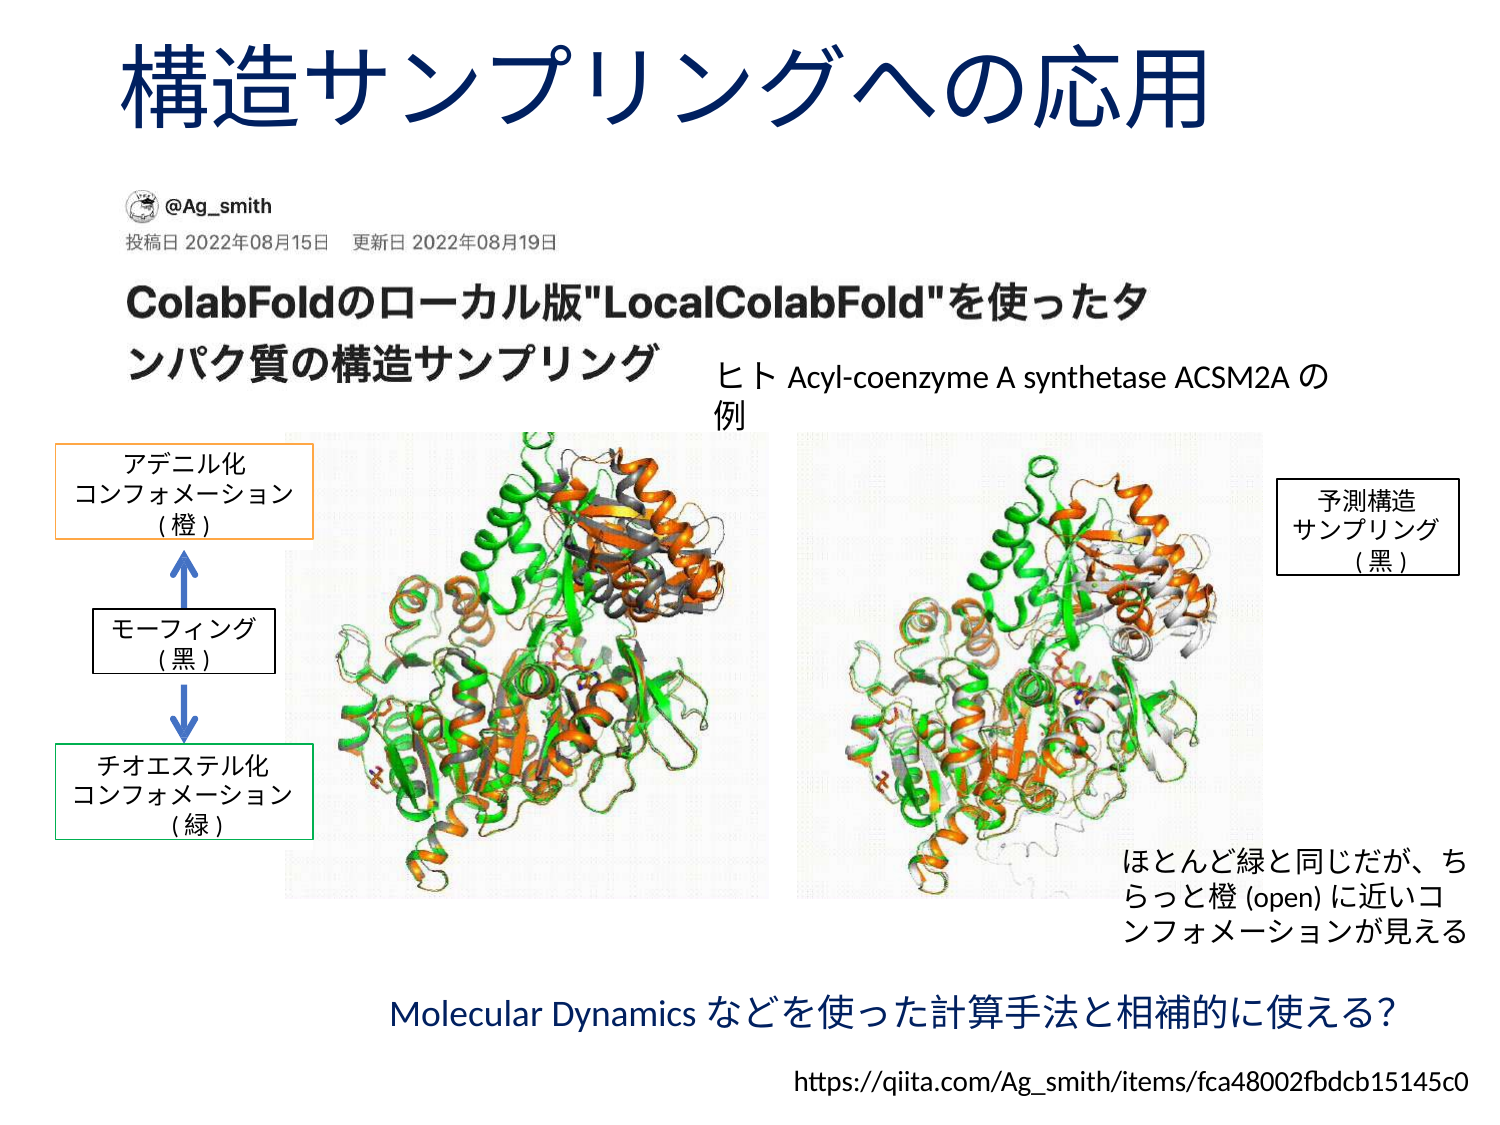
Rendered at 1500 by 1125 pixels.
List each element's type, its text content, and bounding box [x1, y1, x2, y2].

title 構造サンプリングへの応⽤ [116, 27, 1221, 218]
text_box 予測構造 サンプリング (⿊) [1277, 479, 1459, 575]
text_box ほとんど緑と同じだが、ちらっと橙(open)に近いコンフォメーションが⾒える Molecular Dynamicsなどを使った計算⼿法と相補的に使える？ https://qiita.com/Ag_smith/items/fca48002fbdcb15145c0 [387, 841, 1485, 1098]
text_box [55, 432, 770, 900]
picture [797, 432, 1263, 899]
text_box ヒトAcyl-coenzyme A synthetase ACSM2Aの例 [711, 353, 1357, 435]
picture [118, 190, 1151, 391]
